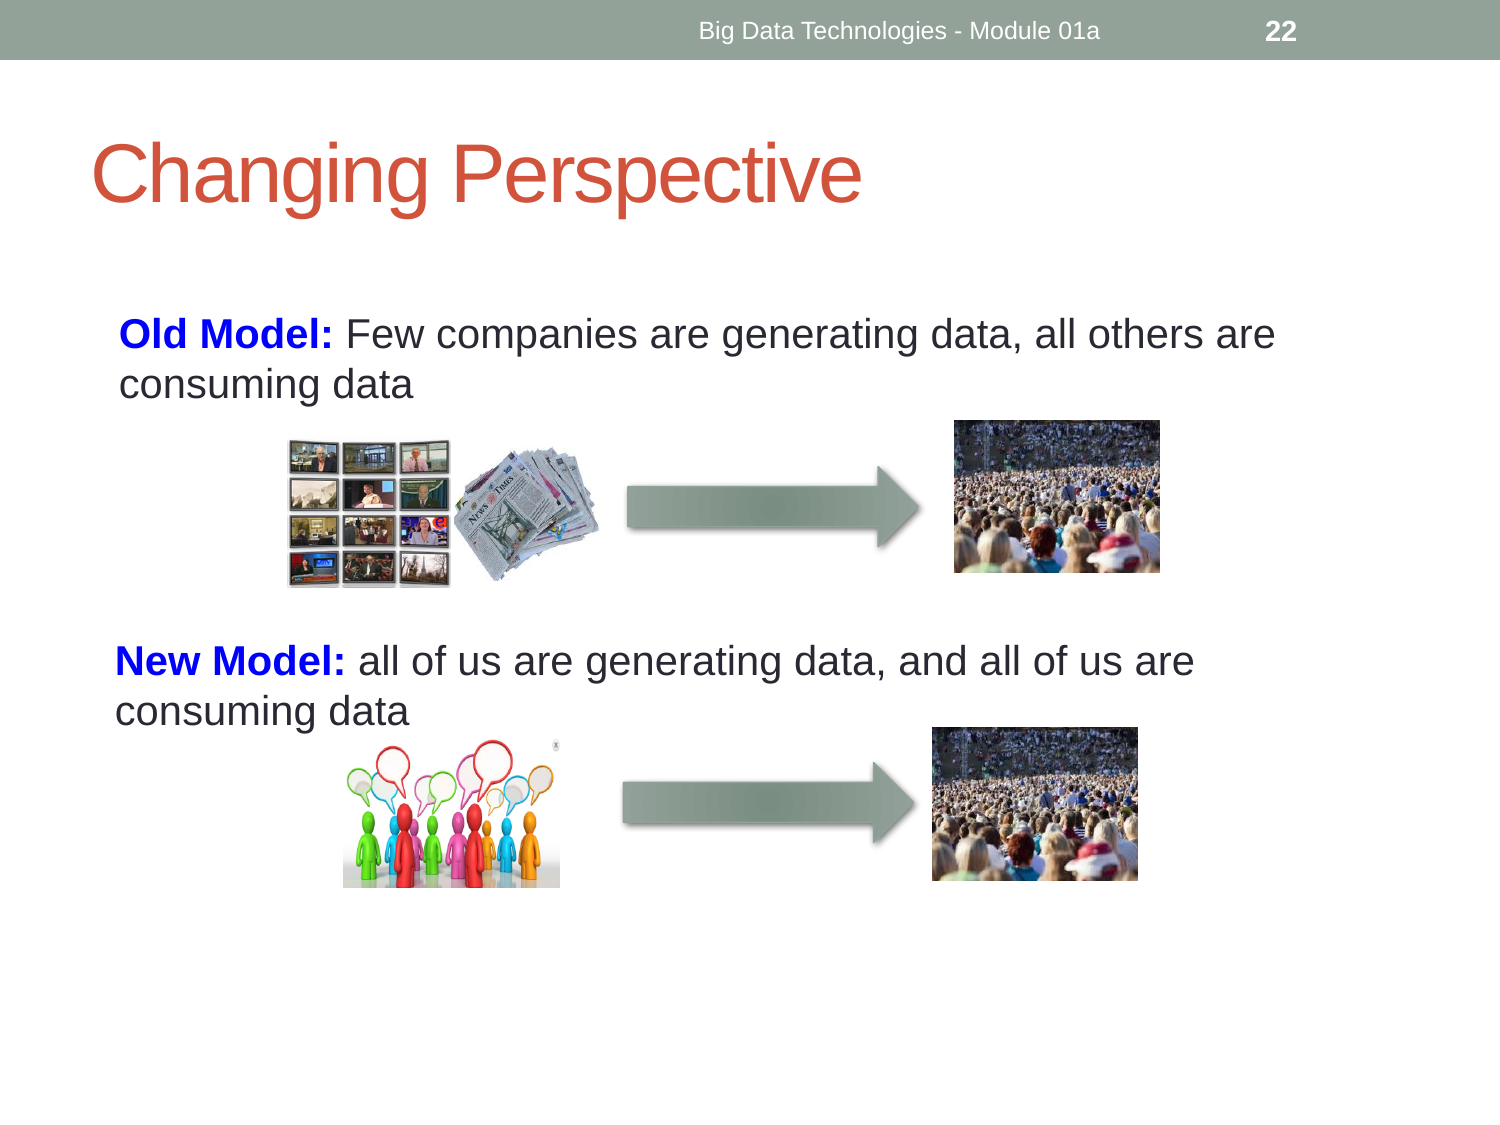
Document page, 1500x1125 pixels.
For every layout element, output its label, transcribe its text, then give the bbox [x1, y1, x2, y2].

picture [287, 434, 452, 588]
text_box [622, 761, 915, 844]
footer Big Data Technologies - Module 01a [562, 3, 1238, 57]
picture [931, 727, 1138, 881]
slide_number 22 [1250, 3, 1425, 57]
picture [953, 419, 1160, 573]
text_box [627, 466, 919, 548]
title Changing Perspective [75, 87, 1425, 250]
text_box Old Model: Few companies are generating data, all others are consuming data [103, 299, 1304, 415]
picture [342, 737, 560, 888]
picture [454, 434, 601, 582]
text_box New Model: all of us are generating data, and all of us are consuming data [99, 626, 1366, 741]
